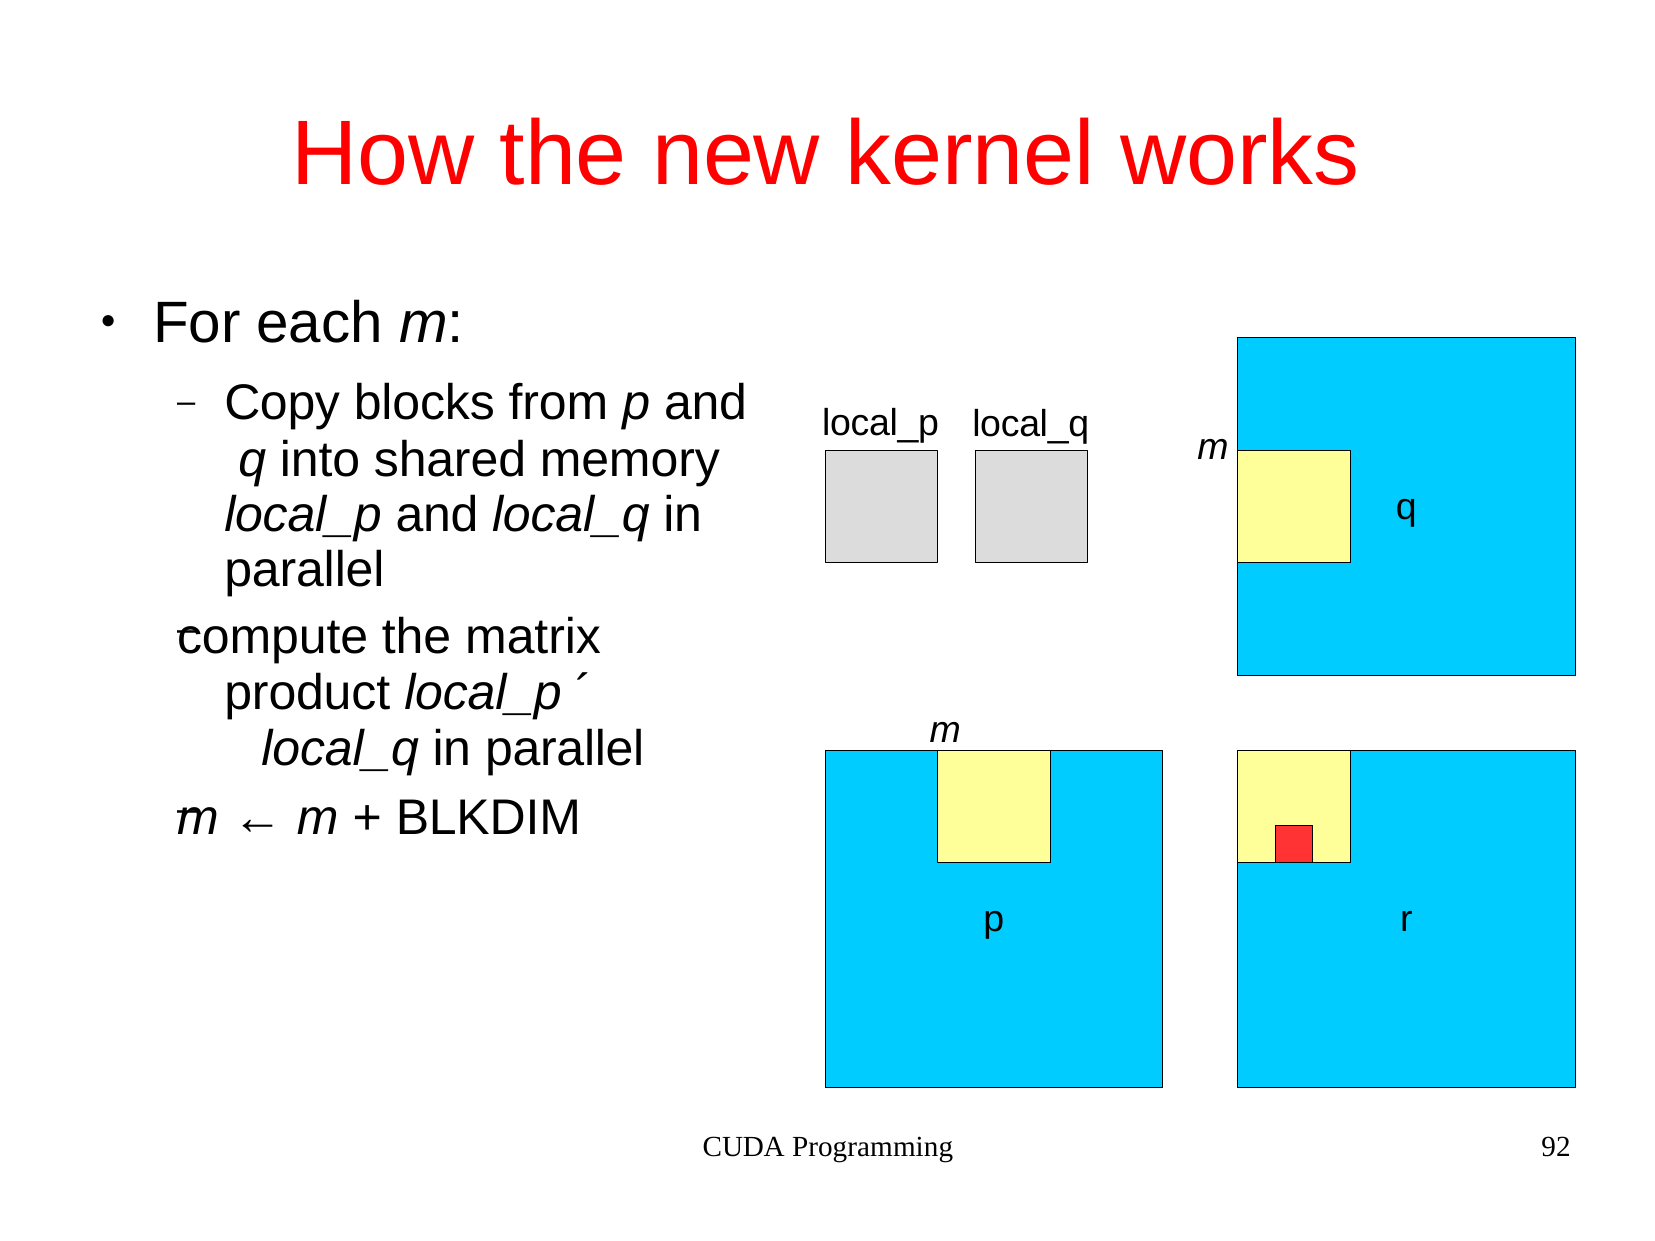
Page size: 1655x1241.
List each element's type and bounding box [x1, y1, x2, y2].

text_box [151, 282, 468, 355]
text_box [825, 702, 1163, 1088]
text_box [1195, 420, 1231, 468]
text_box [819, 396, 943, 444]
text_box [174, 363, 752, 845]
text_box [1237, 749, 1576, 1088]
footer [700, 1127, 955, 1241]
text_box [98, 300, 124, 335]
text_box [1237, 337, 1576, 676]
text_box [825, 450, 938, 563]
slide_number [1523, 1127, 1575, 1241]
title [289, 90, 1363, 301]
text_box [970, 396, 1093, 444]
text_box [975, 450, 1088, 563]
